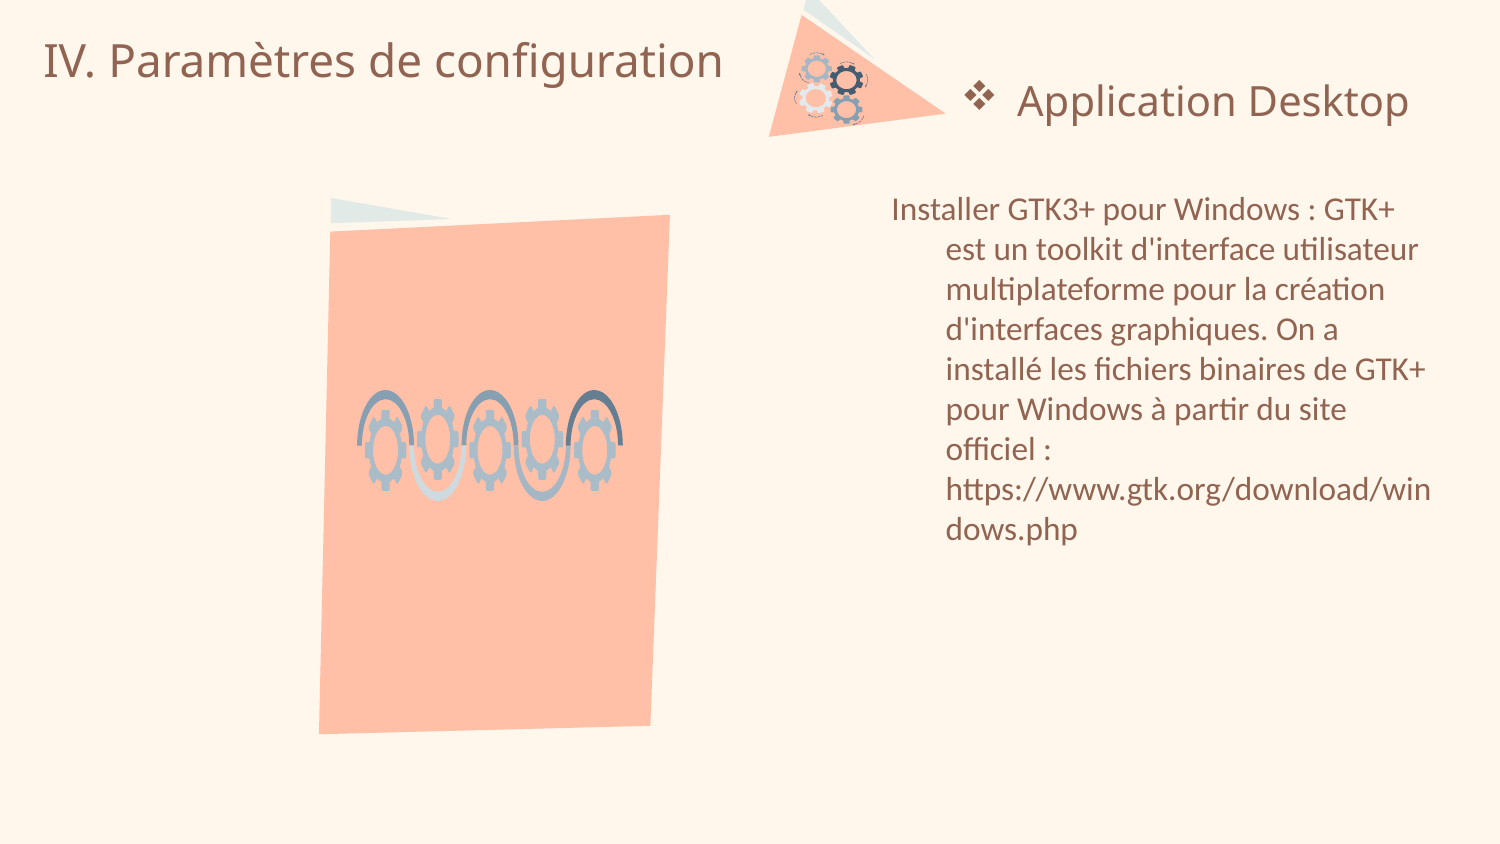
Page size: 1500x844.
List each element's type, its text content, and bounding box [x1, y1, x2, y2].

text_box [794, 52, 869, 126]
title Application Desktop [935, 64, 1449, 136]
subtitle Installer GTK3+ pour Windows : GTK+ est un toolkit d'interface utilisateur multiplateforme pour la création d'interfaces graphiques. On a installé les fichiers binaires de GTK+ pour Windows à partir du site officiel : https://www.gtk.org/download/windows.php [855, 172, 1449, 822]
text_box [757, 0, 936, 129]
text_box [356, 389, 624, 502]
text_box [318, 197, 671, 735]
title IV. Paramètres de configuration [0, 12, 752, 107]
